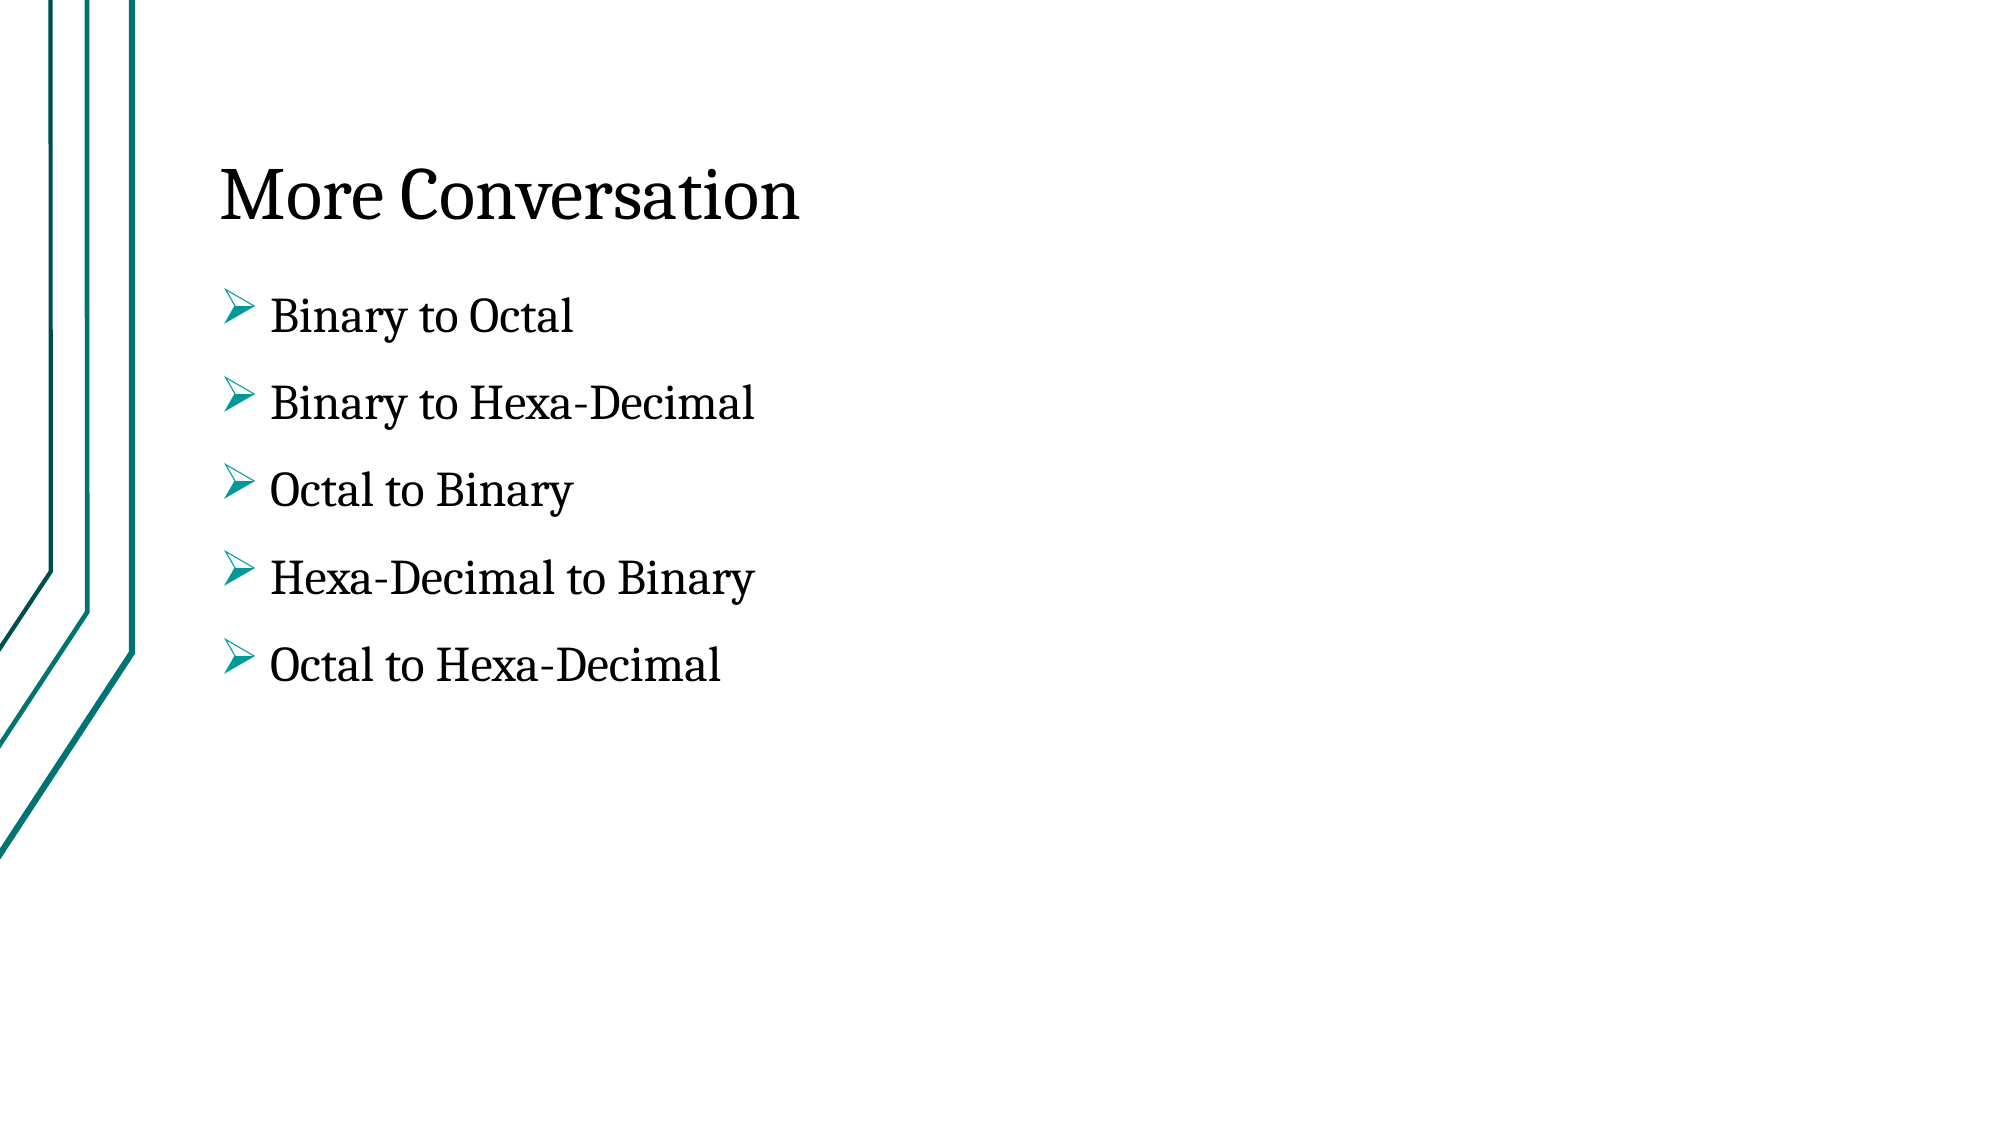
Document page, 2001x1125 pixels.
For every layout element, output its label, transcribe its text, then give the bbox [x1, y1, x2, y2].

list Binary to Octal Binary to Hexa-Decimal Octal to Binary Hexa-Decimal to Binary Octal to Hexa-Decimal [200, 279, 1900, 1012]
title More Conversation [200, 45, 1900, 246]
